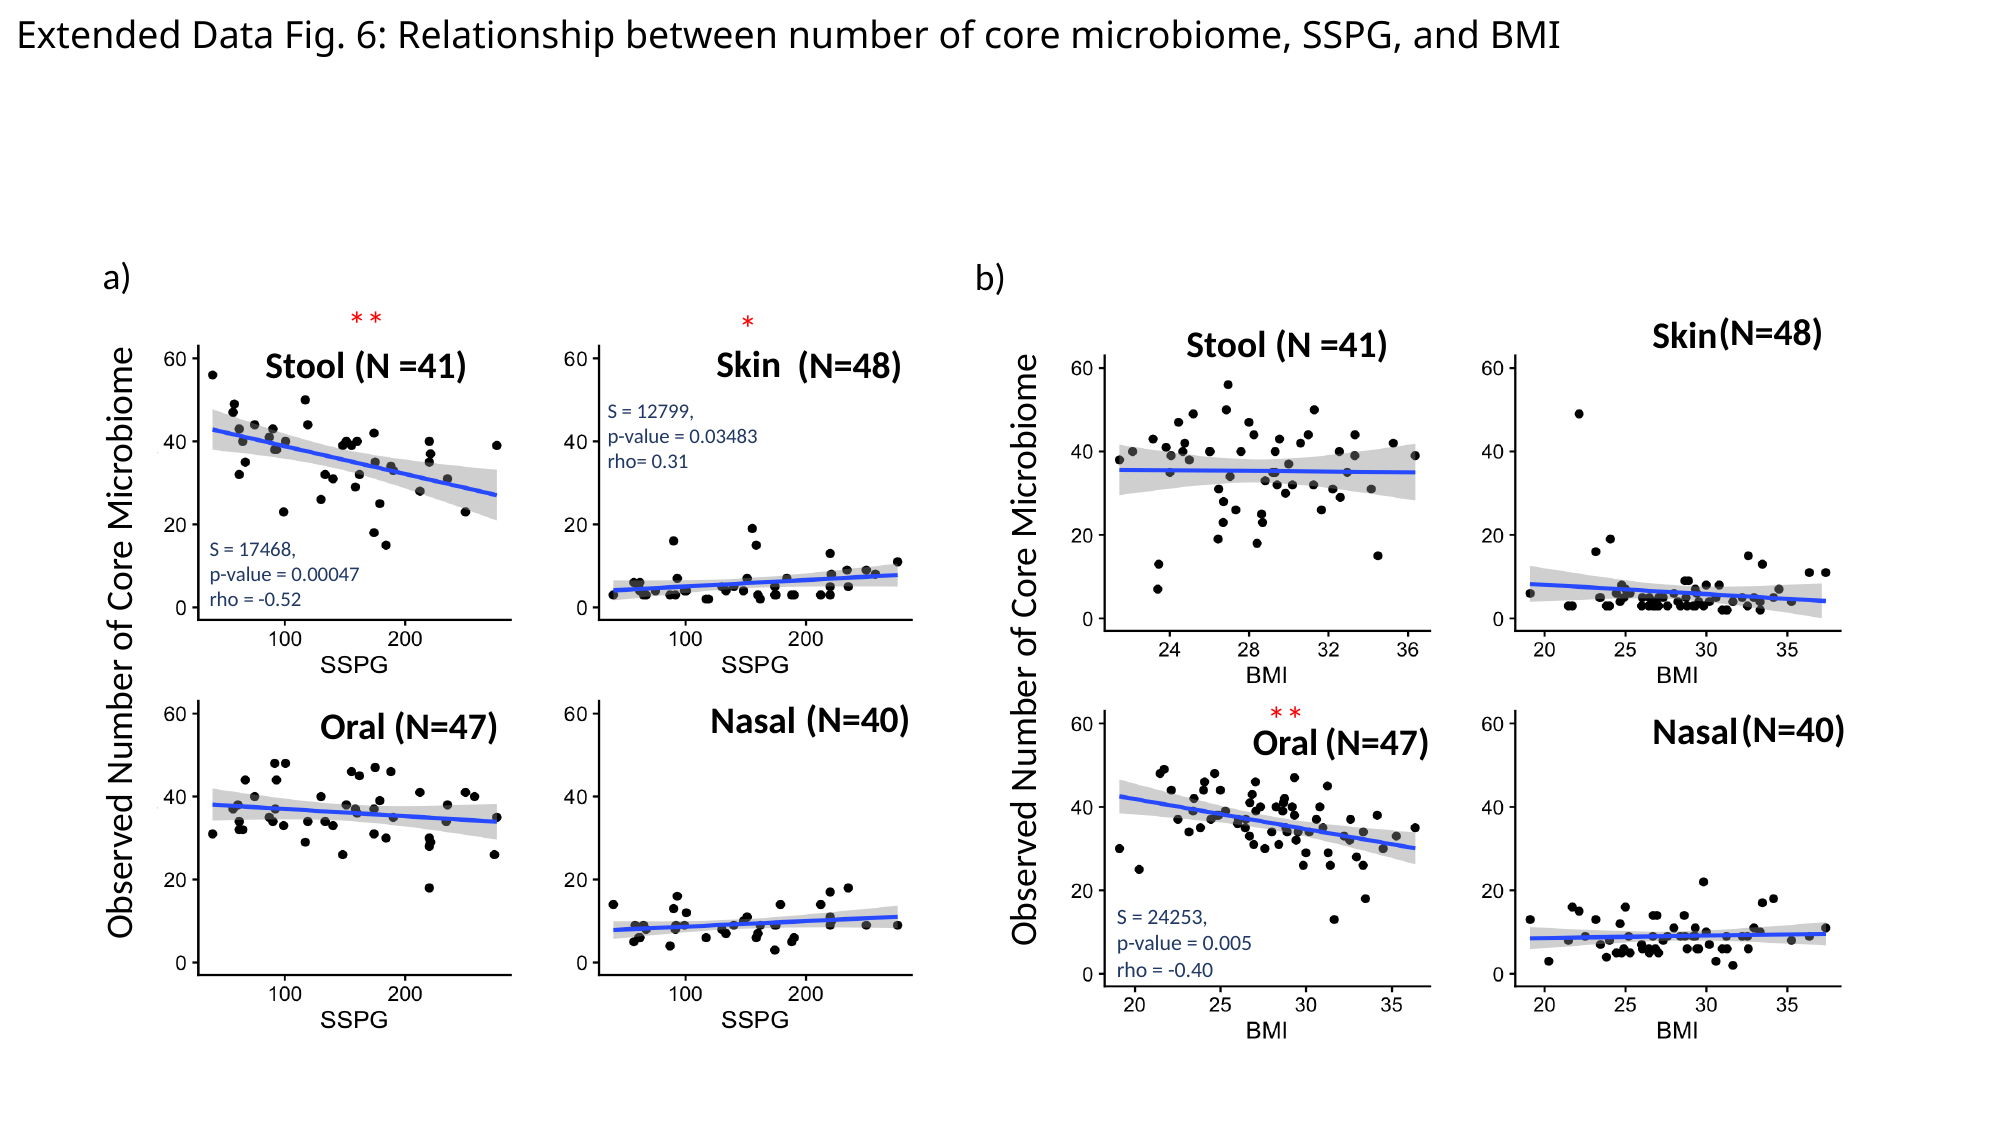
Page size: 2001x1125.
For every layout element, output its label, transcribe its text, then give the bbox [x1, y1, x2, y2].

text_box a) [87, 244, 147, 281]
title Extended Data Fig. 6: Relationship between number of core microbiome, SSPG, and BMI [1, 0, 1727, 74]
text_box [87, 281, 1863, 1066]
text_box b) [960, 245, 1021, 281]
